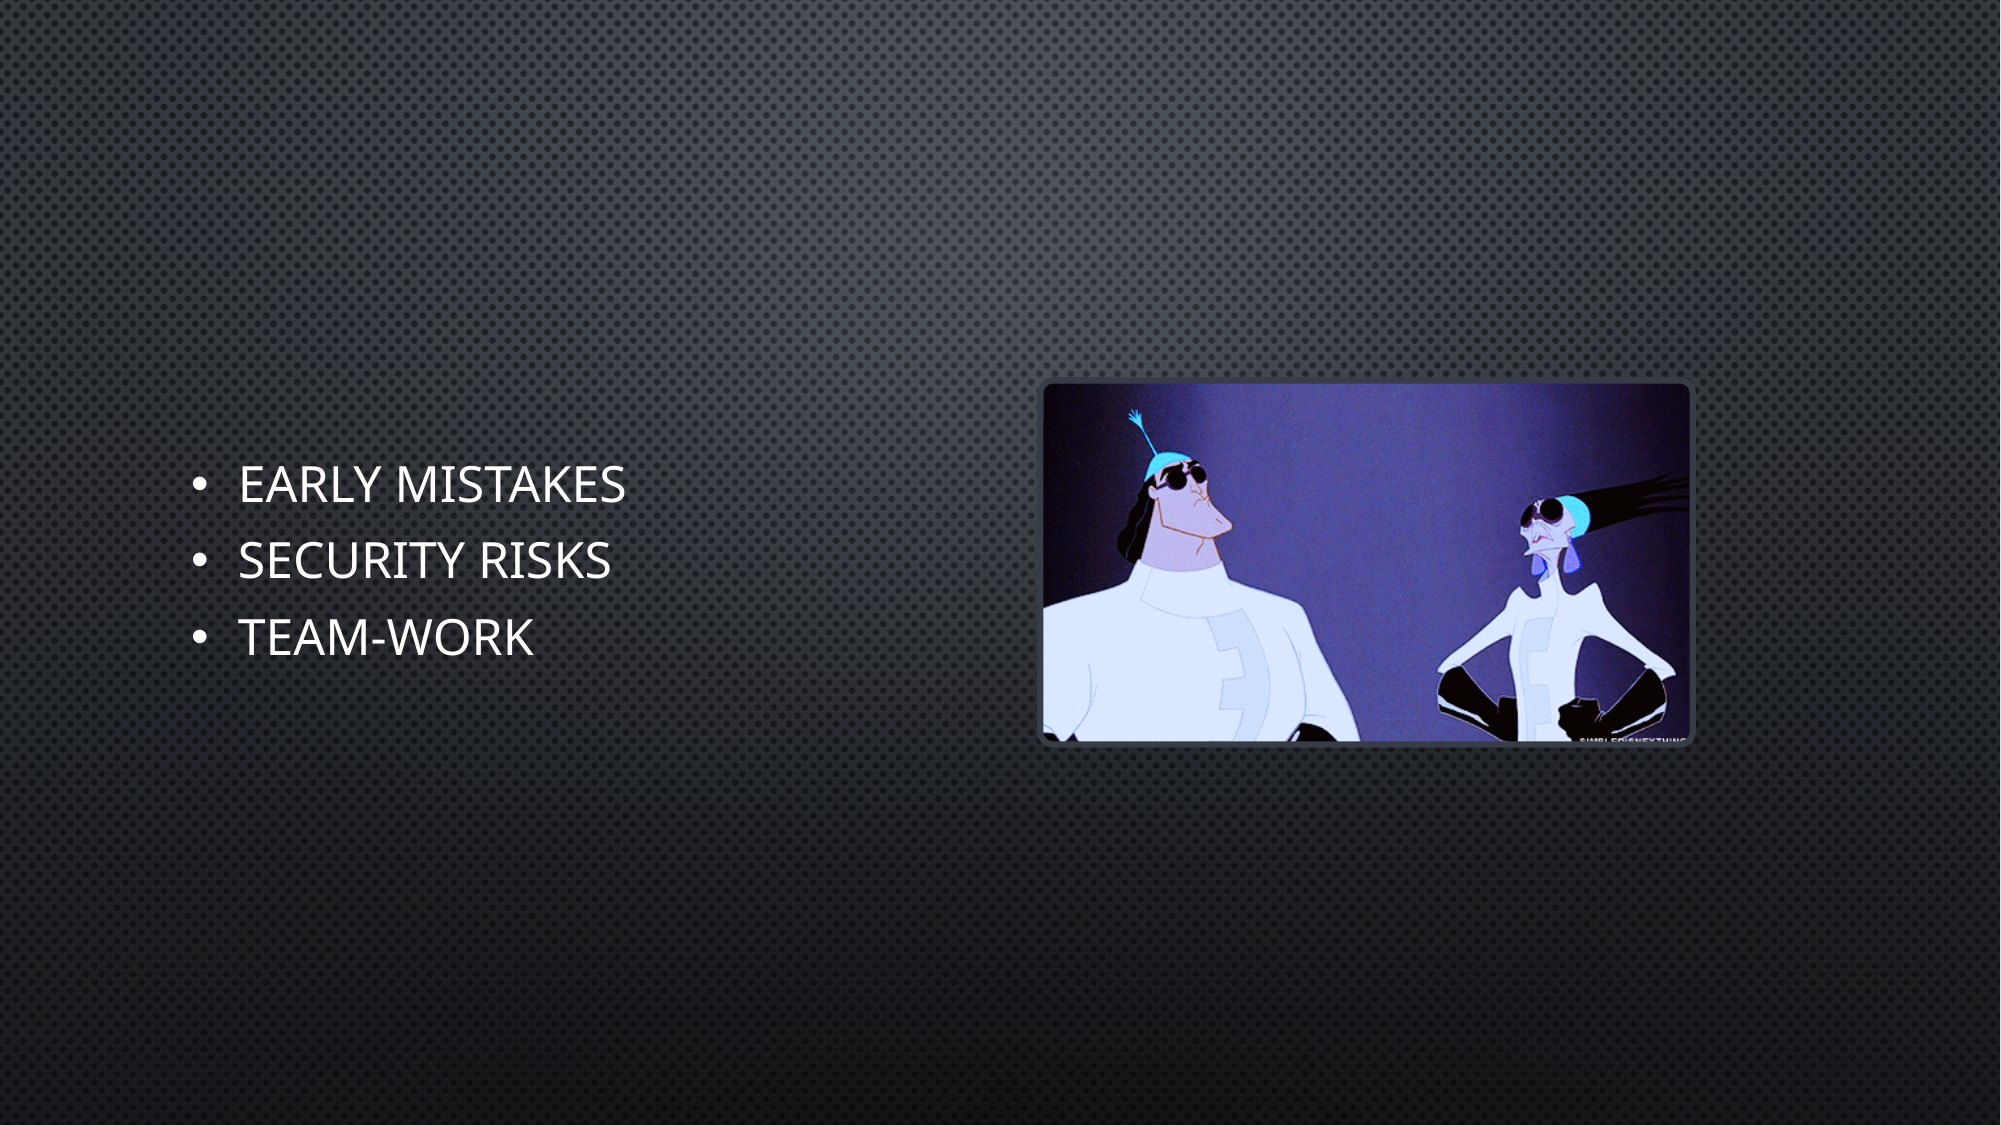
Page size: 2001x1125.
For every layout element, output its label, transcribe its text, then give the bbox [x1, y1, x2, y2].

list Early mistakes Security risks Team-work [176, 236, 1255, 889]
picture [1040, 380, 1693, 745]
